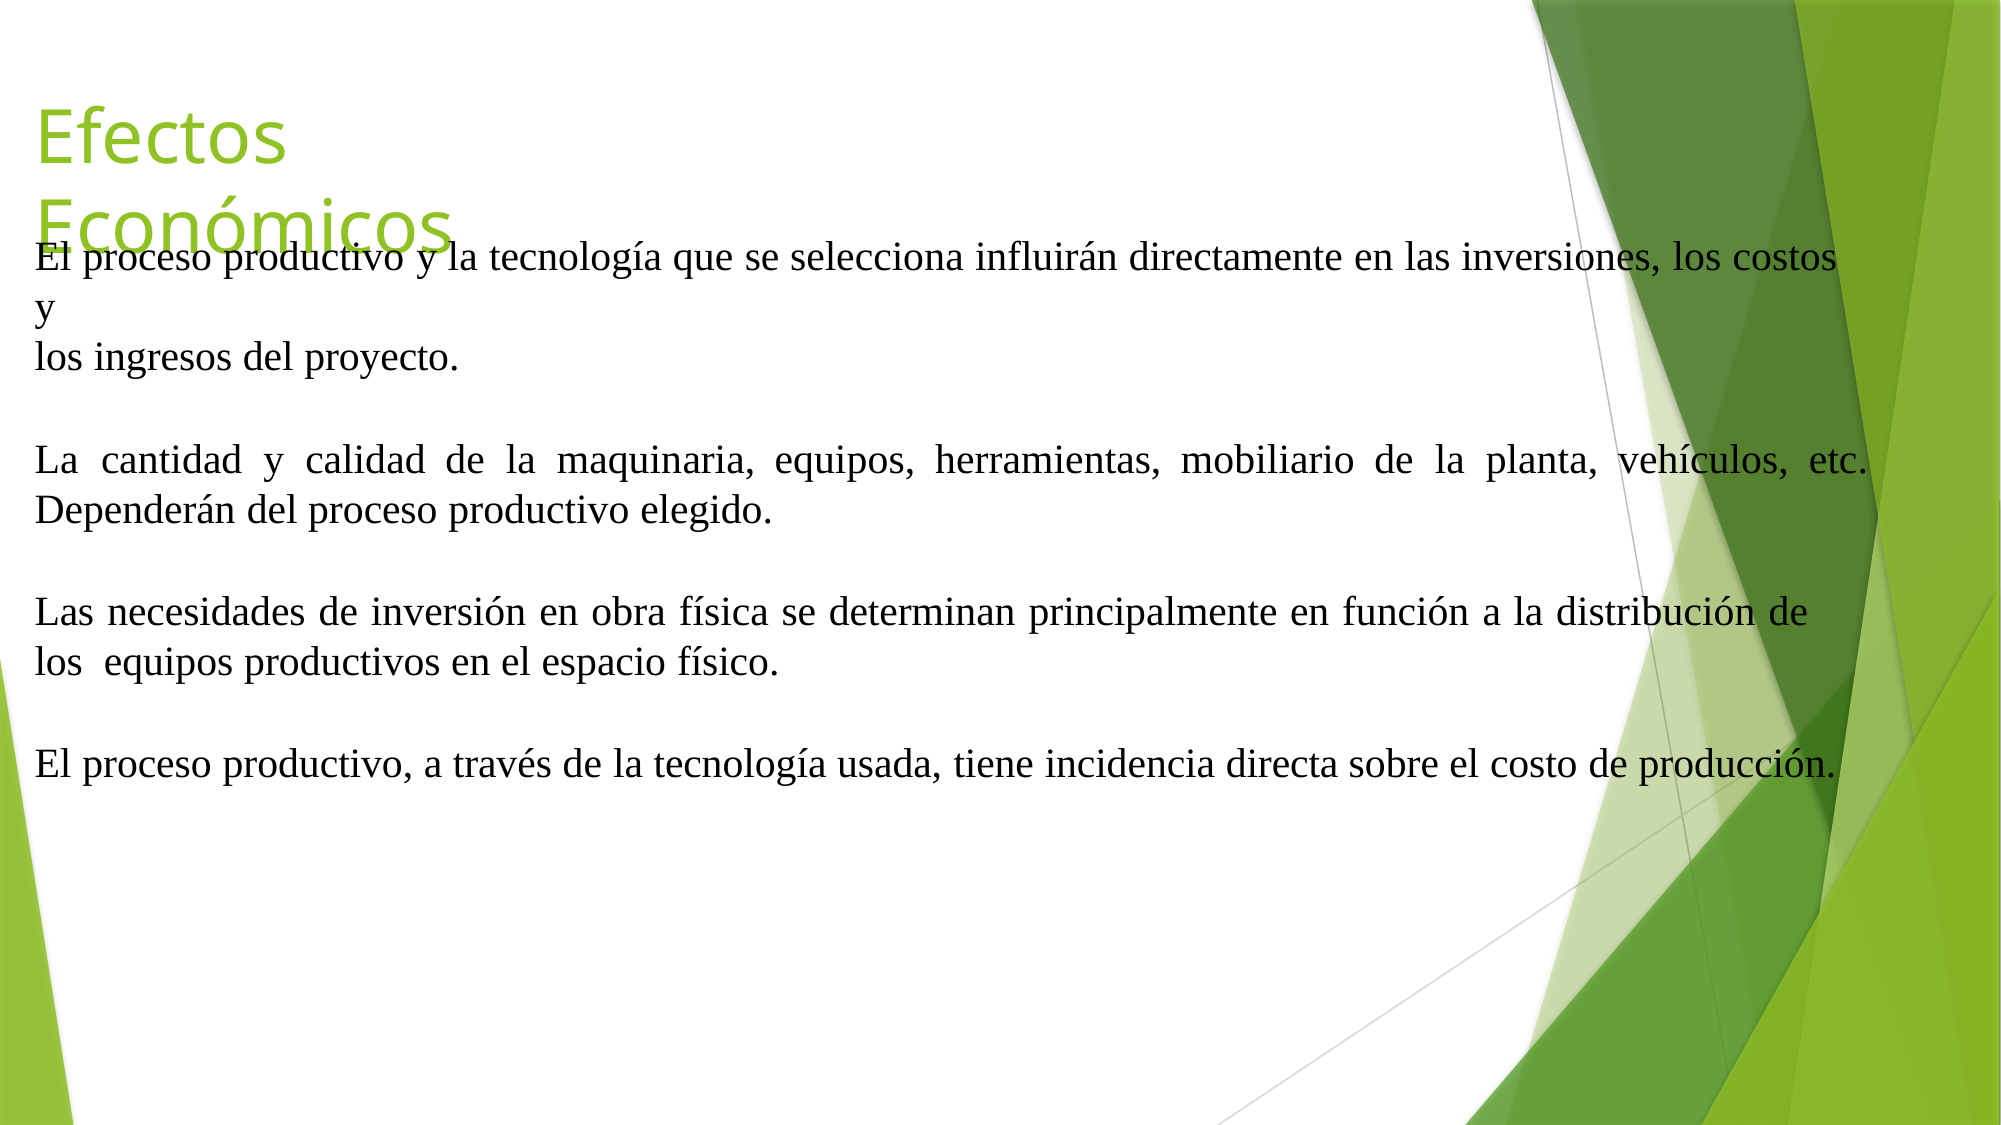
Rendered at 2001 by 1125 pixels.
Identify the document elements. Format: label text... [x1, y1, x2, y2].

text_box El proceso productivo y la tecnología que se selecciona influirán directamente en las inversiones, los costos y los ingresos del proyecto. La cantidad y calidad de la maquinaria, equipos, herramientas, mobiliario de la planta, vehículos, etc. Dependerán del proceso productivo elegido. Las necesidades de inversión en obra física se determinan principalmente en función a la distribución de los equipos productivos en el espacio físico. El proceso productivo, a través de la tecnología usada, tiene incidencia directa sobre el costo de producción. [32, 227, 1869, 786]
title Efectos Económicos [32, 86, 530, 227]
